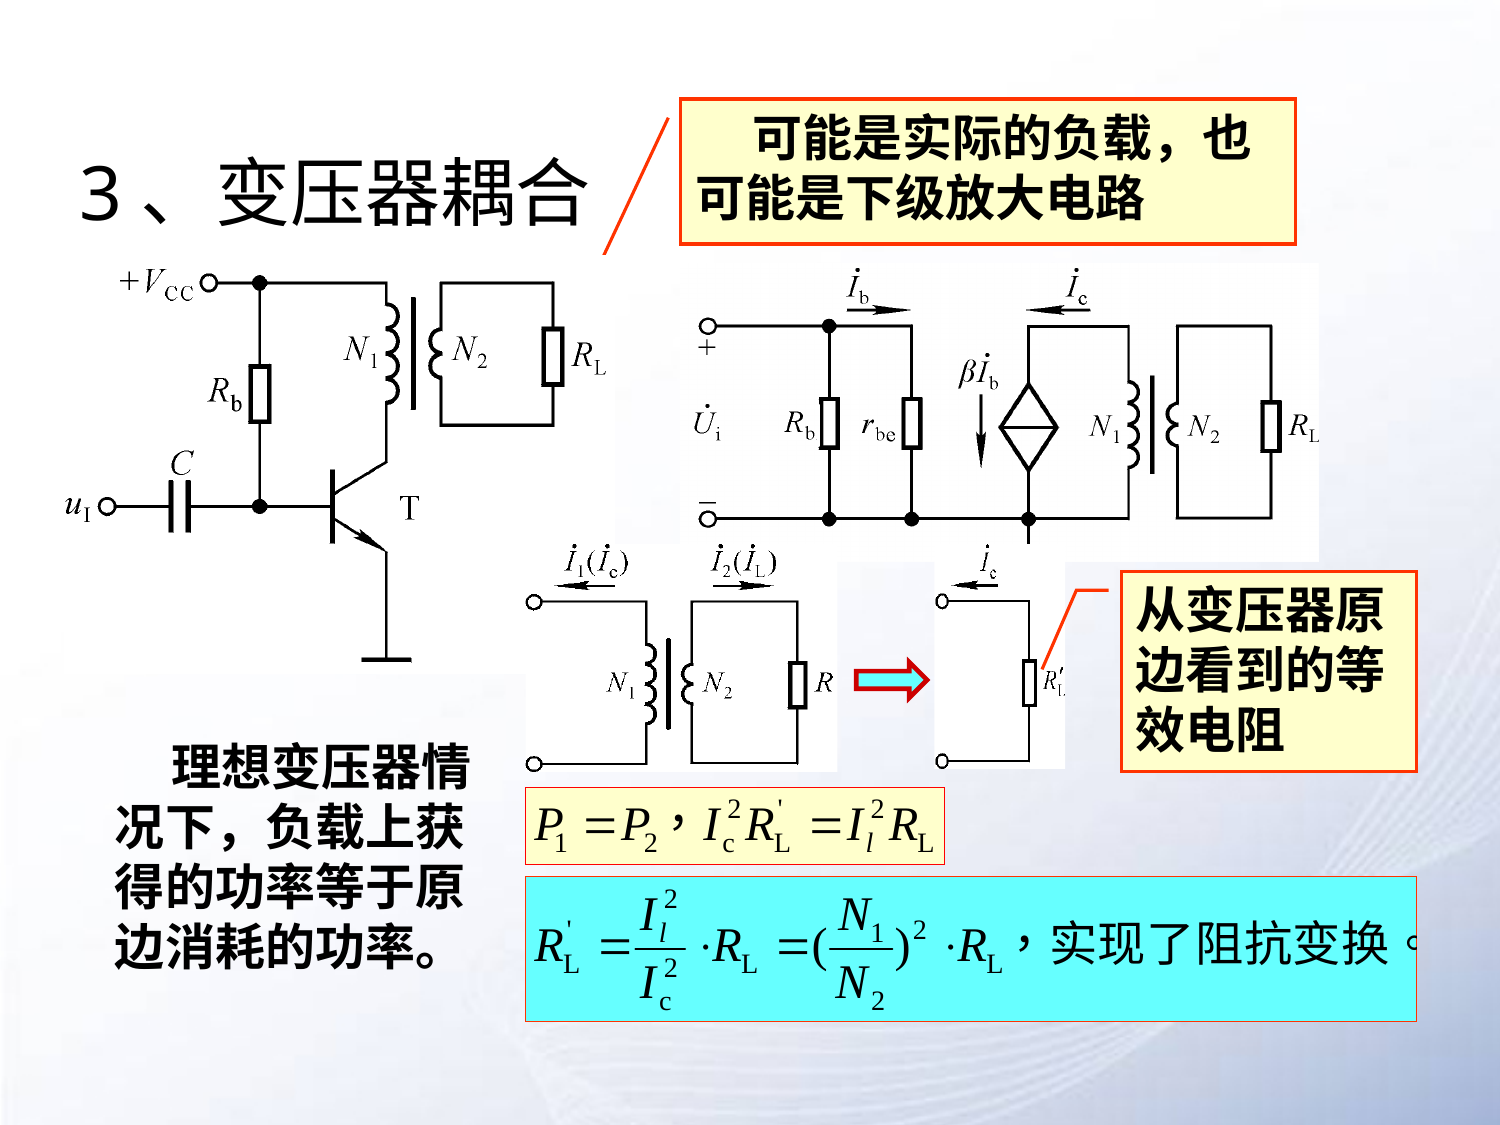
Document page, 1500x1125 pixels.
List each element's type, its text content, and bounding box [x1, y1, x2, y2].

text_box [525, 787, 945, 865]
text_box 从变压器原边看到的等效电阻 [1121, 571, 1417, 772]
text_box 可能是实际的负载，也可能是下级放大电路 [680, 98, 1296, 245]
text_box 理想变压器情况下，负载上获得的功率等于原边消耗的功率。 [100, 727, 488, 983]
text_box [525, 543, 1066, 772]
picture [0, 0, 1500, 1125]
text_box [680, 262, 1319, 562]
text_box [64, 255, 615, 674]
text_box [525, 876, 1417, 1022]
title 3、变压器耦合 [64, 136, 1270, 245]
